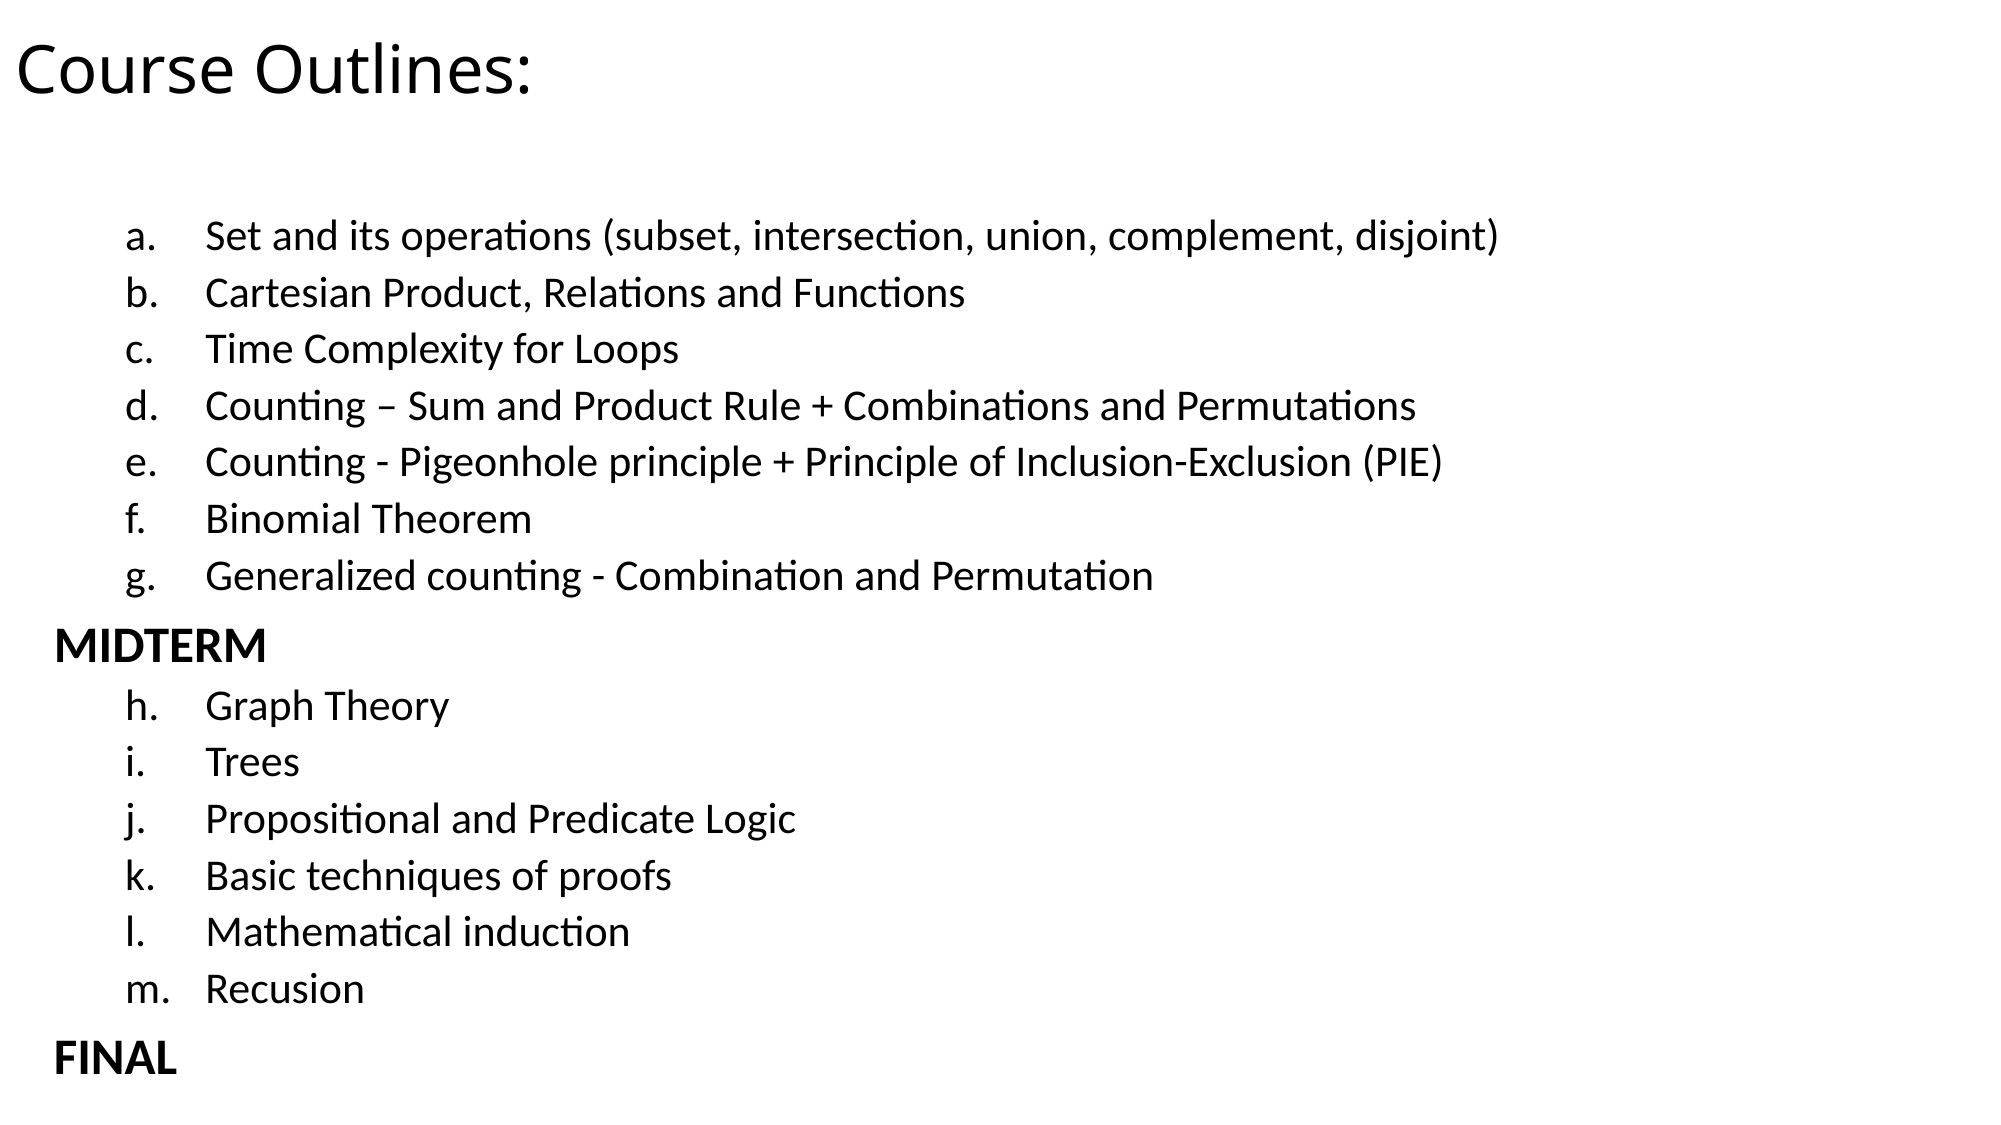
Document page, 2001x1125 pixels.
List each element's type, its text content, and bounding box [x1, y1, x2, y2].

title Course Outlines: [0, 0, 1725, 144]
list Set and its operations (subset, intersection, union, complement, disjoint) Cartesian Product, Relations and Functions Time Complexity for Loops Counting – Sum and Product Rule + Combinations and Permutations Counting - Pigeonhole principle + Principle of Inclusion-Exclusion (PIE) Binomial Theorem Generalized counting - Combination and Permutation MIDTERM Graph Theory Trees Propositional and Predicate Logic Basic techniques of proofs Mathematical induction Recusion FINAL [38, 143, 1962, 1100]
